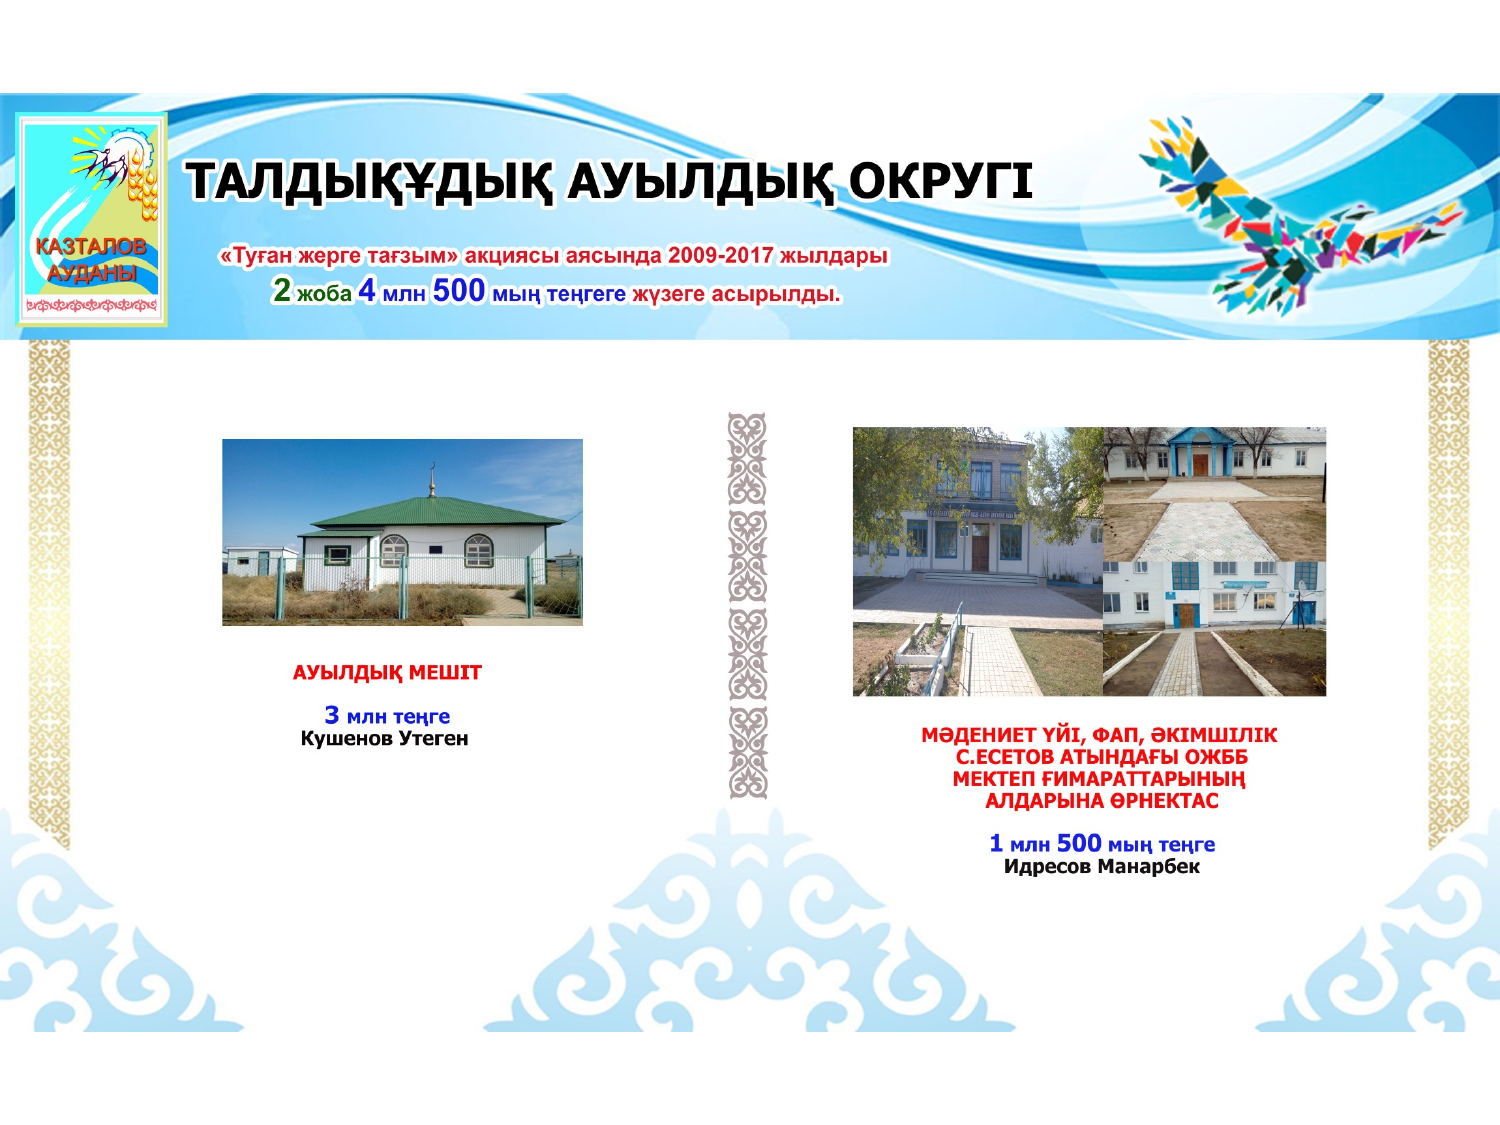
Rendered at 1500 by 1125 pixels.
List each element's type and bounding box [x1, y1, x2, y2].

picture [0, 93, 1500, 1032]
